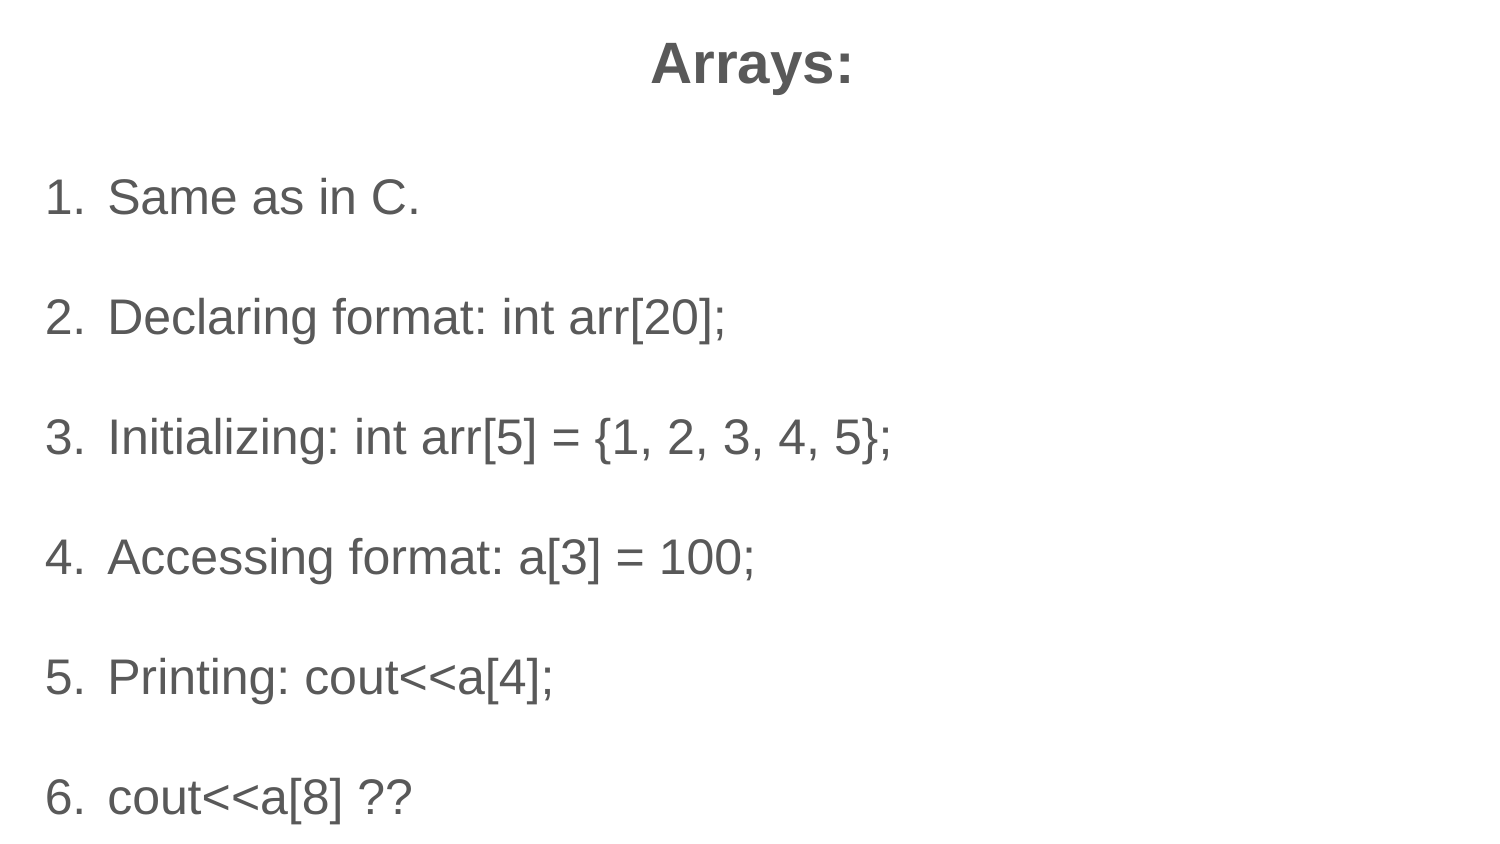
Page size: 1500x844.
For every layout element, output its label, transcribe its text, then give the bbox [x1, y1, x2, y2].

subtitle Arrays: Same as in C. Declaring format: int arr[20]; Initializing: int arr[5] = {1, 2, 3, 4, 5}; Accessing format: a[3] = 100; Printing: cout<<a[4]; cout<<a[8] ?? [17, 9, 1489, 830]
